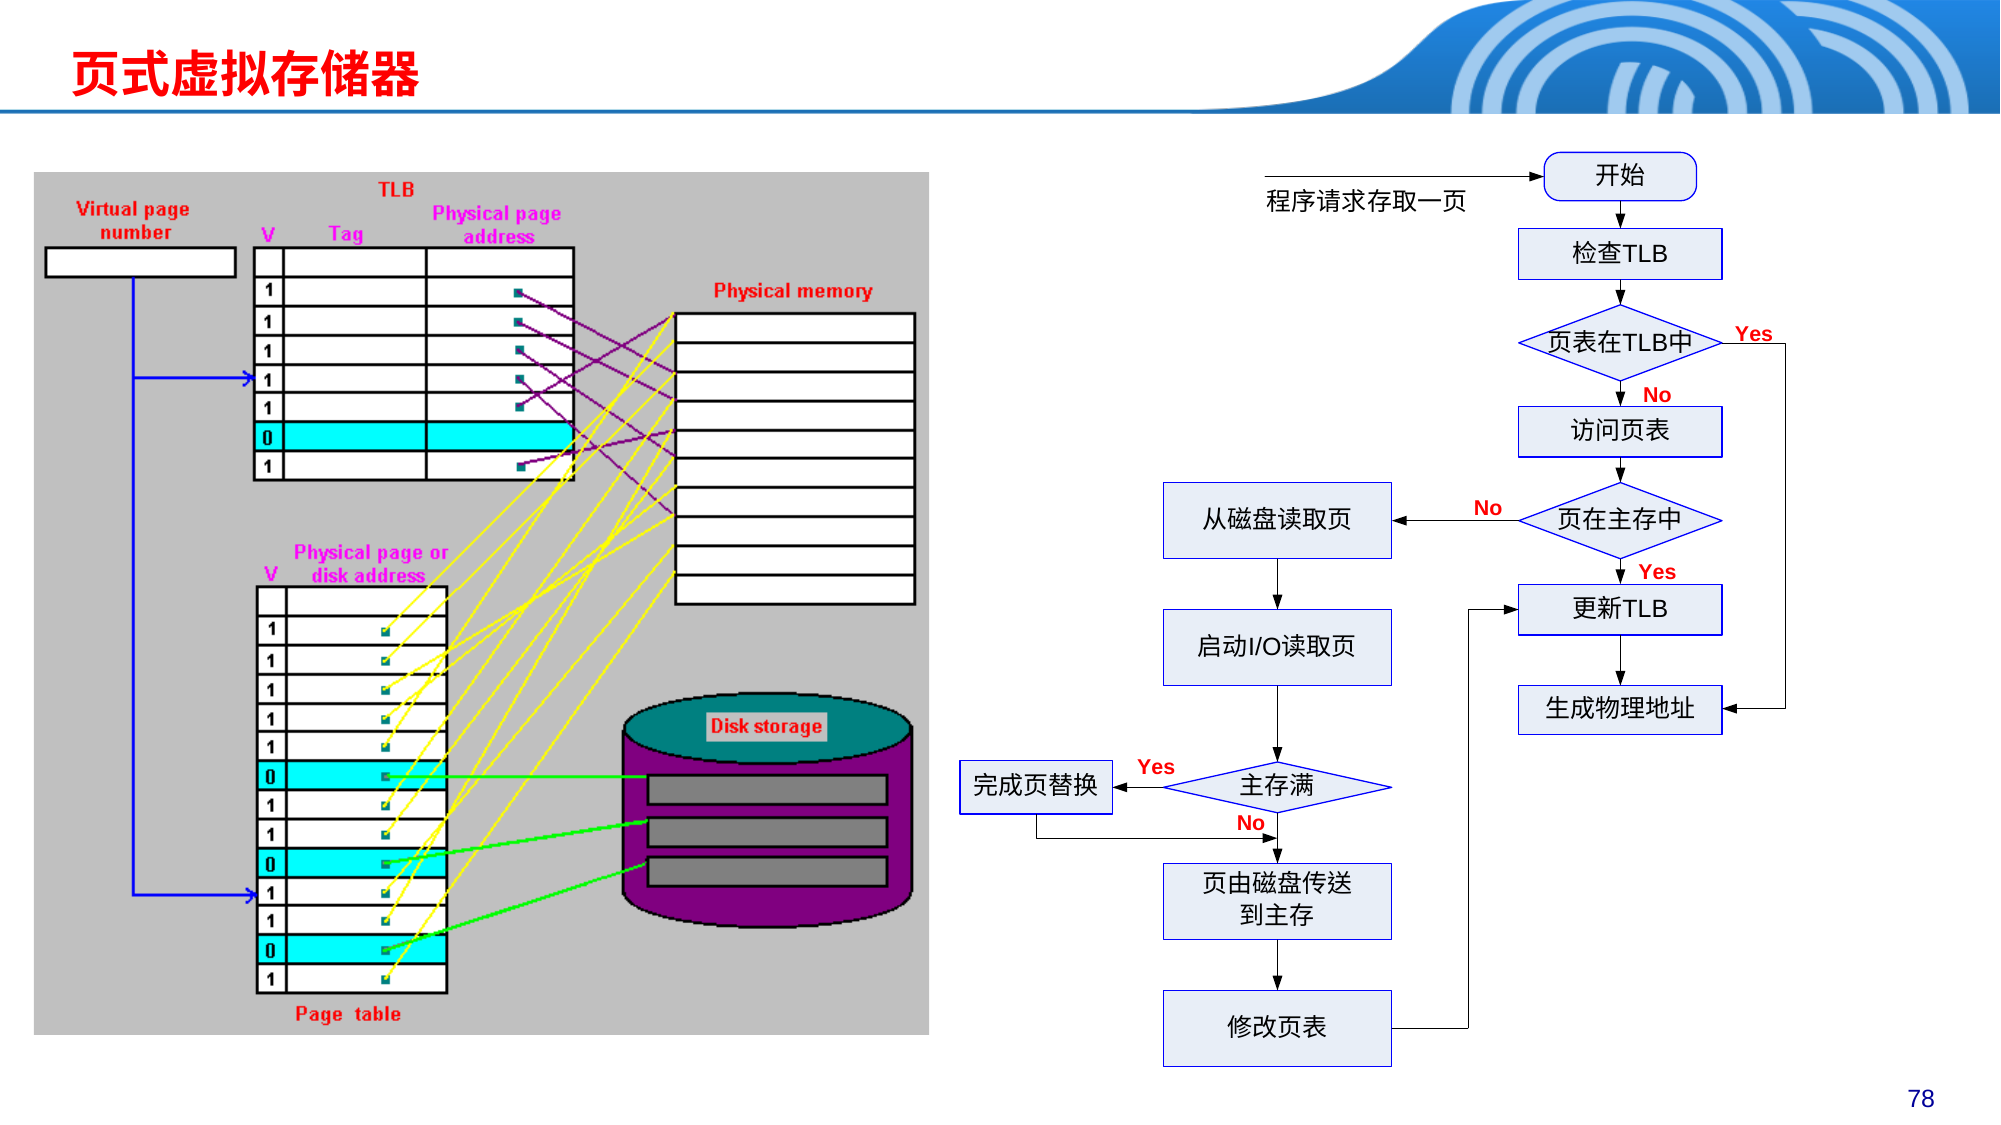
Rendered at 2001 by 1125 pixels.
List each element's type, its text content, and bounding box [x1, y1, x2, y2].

picture [0, 0, 2000, 114]
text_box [956, 148, 1804, 1071]
title 页式虚拟存储器 [59, 46, 924, 109]
picture [33, 172, 930, 1036]
